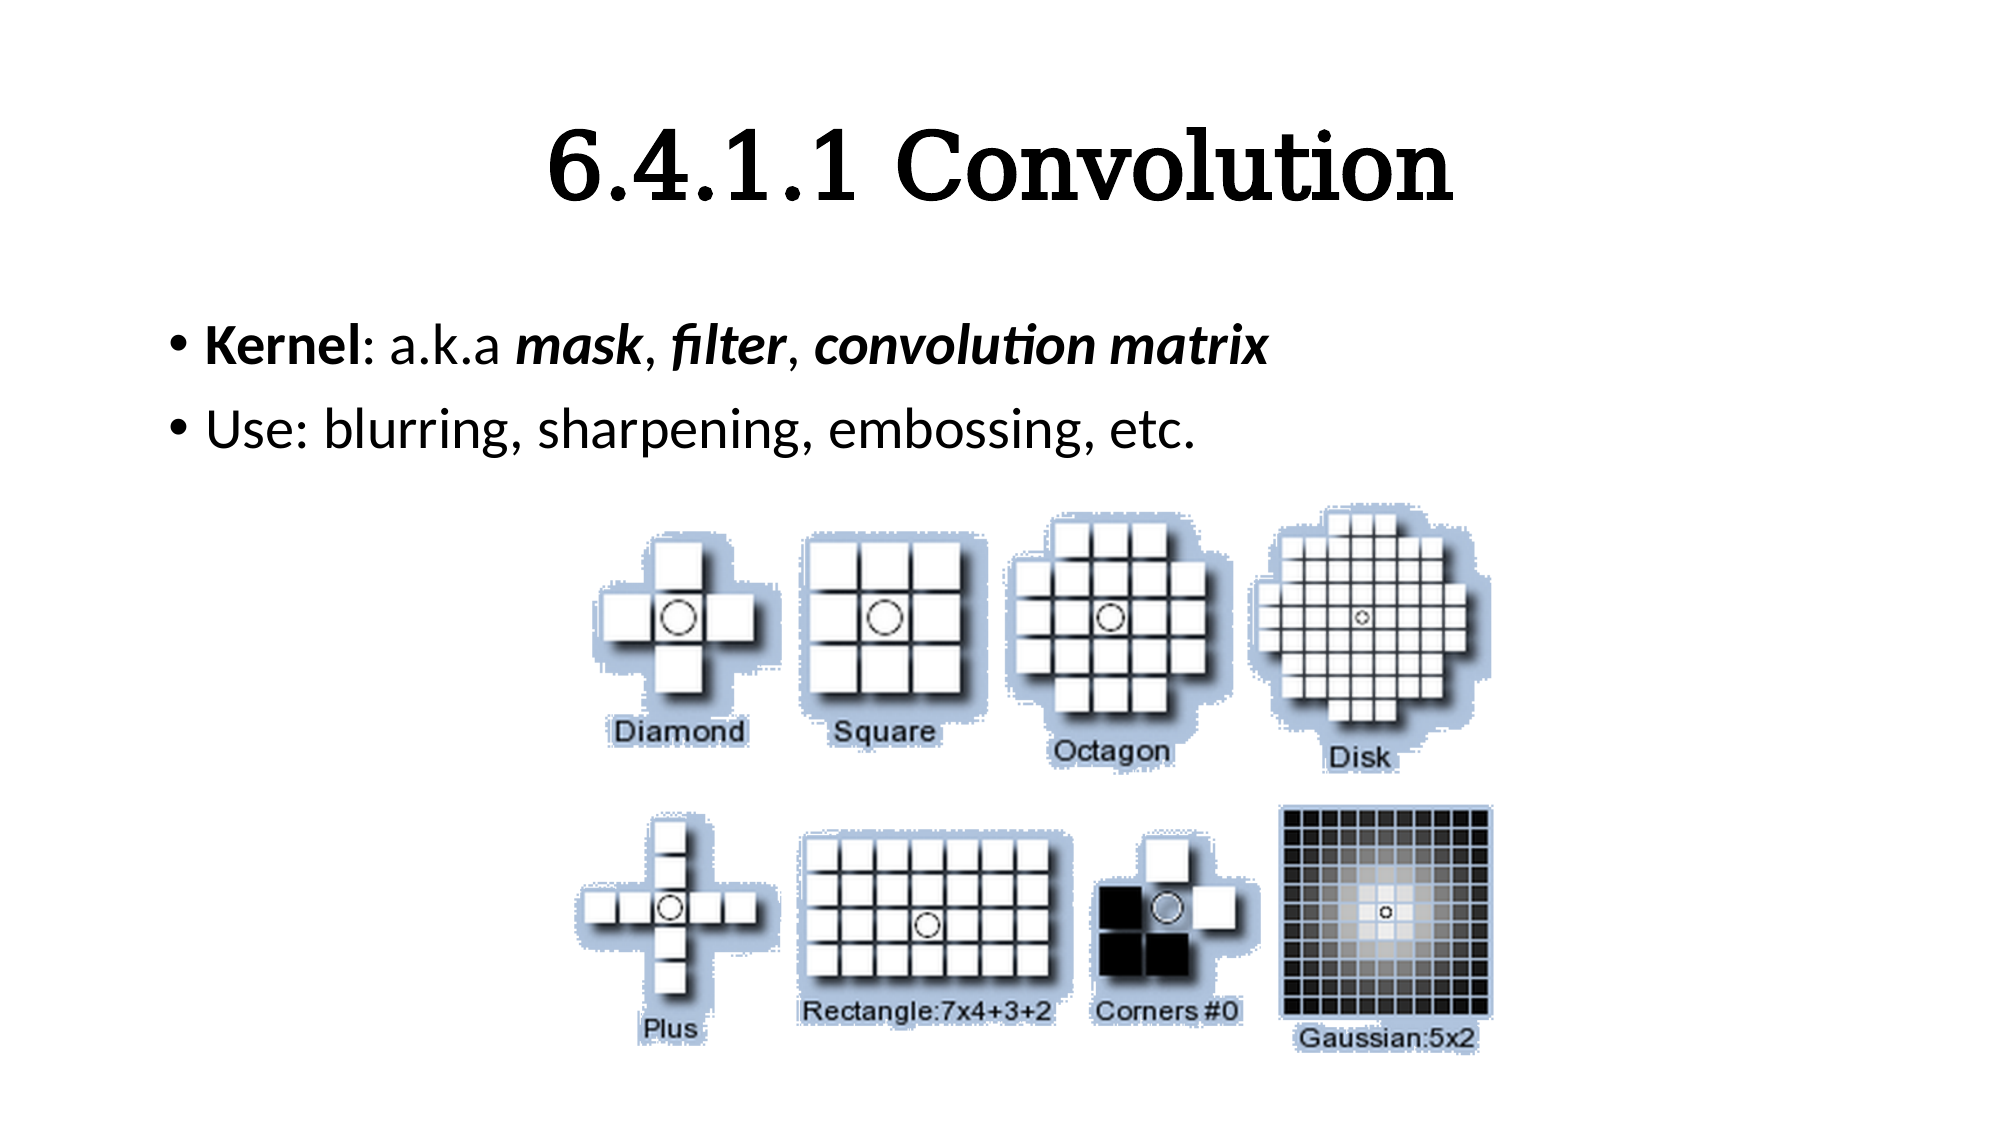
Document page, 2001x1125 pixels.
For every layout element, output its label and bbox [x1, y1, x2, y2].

list [153, 306, 1879, 1031]
picture [572, 485, 1503, 1067]
title [137, 59, 1863, 278]
